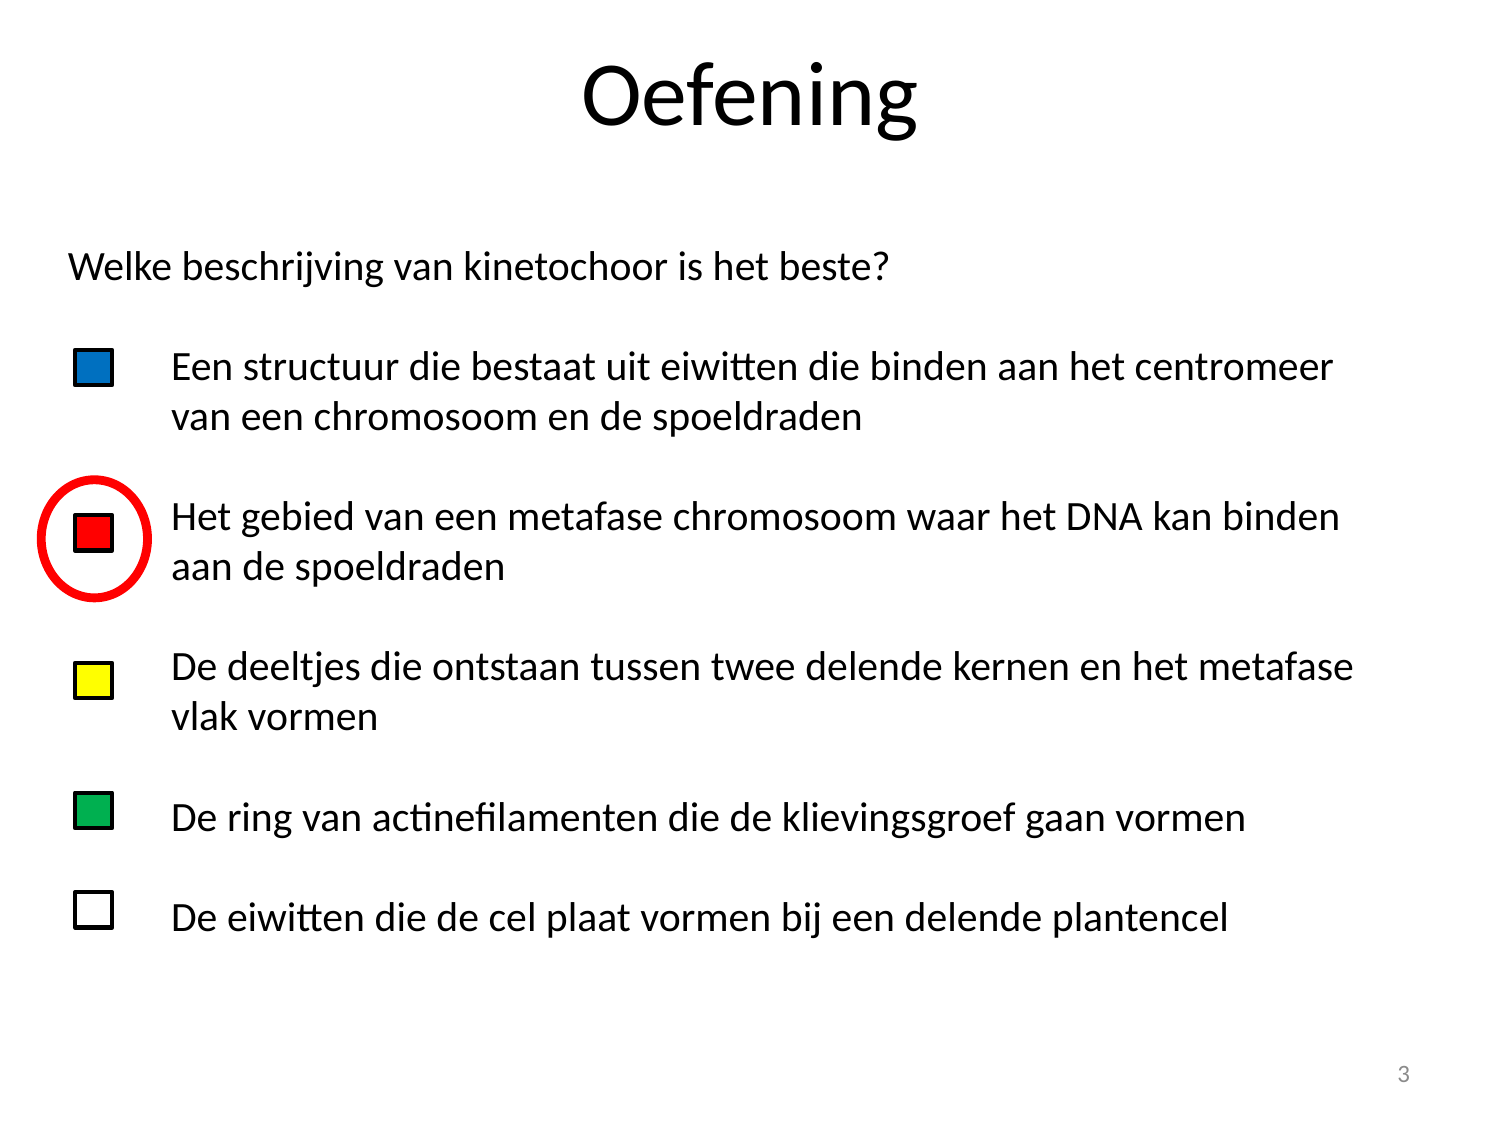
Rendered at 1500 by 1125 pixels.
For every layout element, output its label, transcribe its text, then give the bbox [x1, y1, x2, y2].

title Oefening [75, 0, 1425, 183]
text_box [73, 348, 114, 387]
text_box [39, 477, 150, 600]
text_box [73, 661, 114, 700]
text_box [73, 890, 114, 930]
text_box Welke beschrijving van kinetochoor is het beste? Een structuur die bestaat uit eiwitten die binden aan het centromeer van een chromosoom en de spoeldraden Het gebied van een metafase chromosoom waar het DNA kan binden aan de spoeldraden De deeltjes die ontstaan tussen twee delende kernen en het metafase vlak vormen De ring van actinefilamenten die de klievingsgroef gaan vormen De eiwitten die de cel plaat vormen bij een delende plantencel [53, 231, 1388, 947]
text_box [73, 791, 114, 830]
slide_number 3 [1074, 1042, 1425, 1103]
